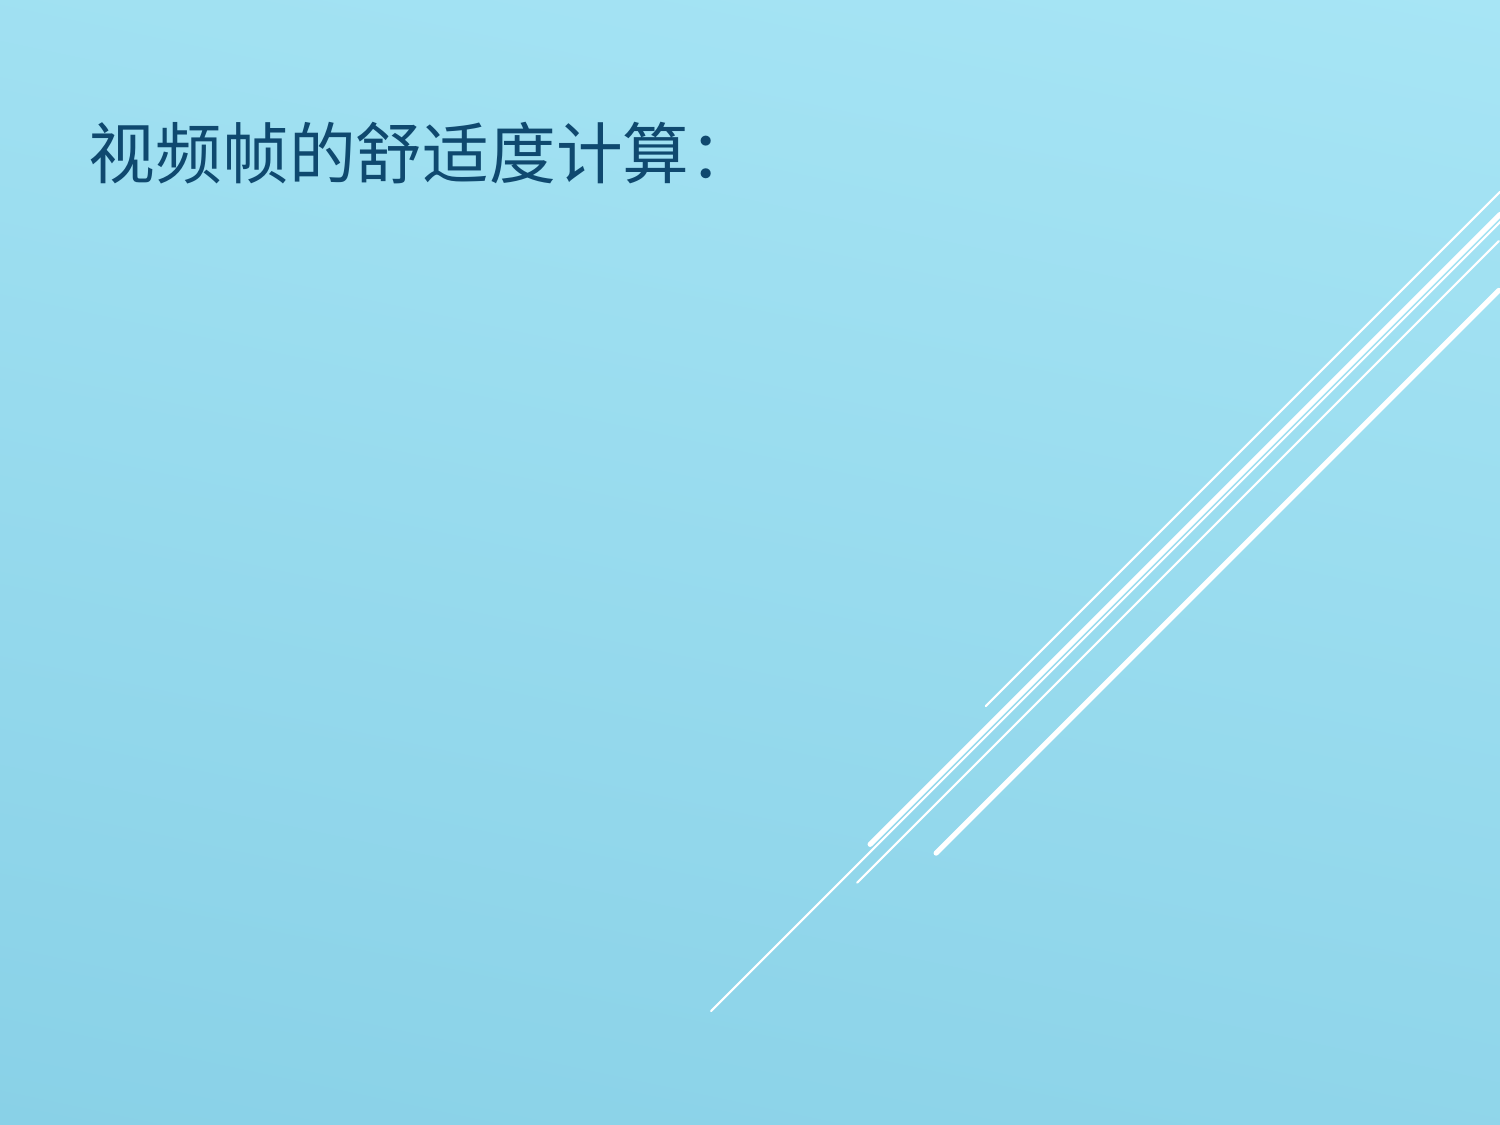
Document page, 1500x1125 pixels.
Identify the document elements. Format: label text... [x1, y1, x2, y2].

subtitle 视频帧的舒适度计算： [73, 104, 728, 261]
